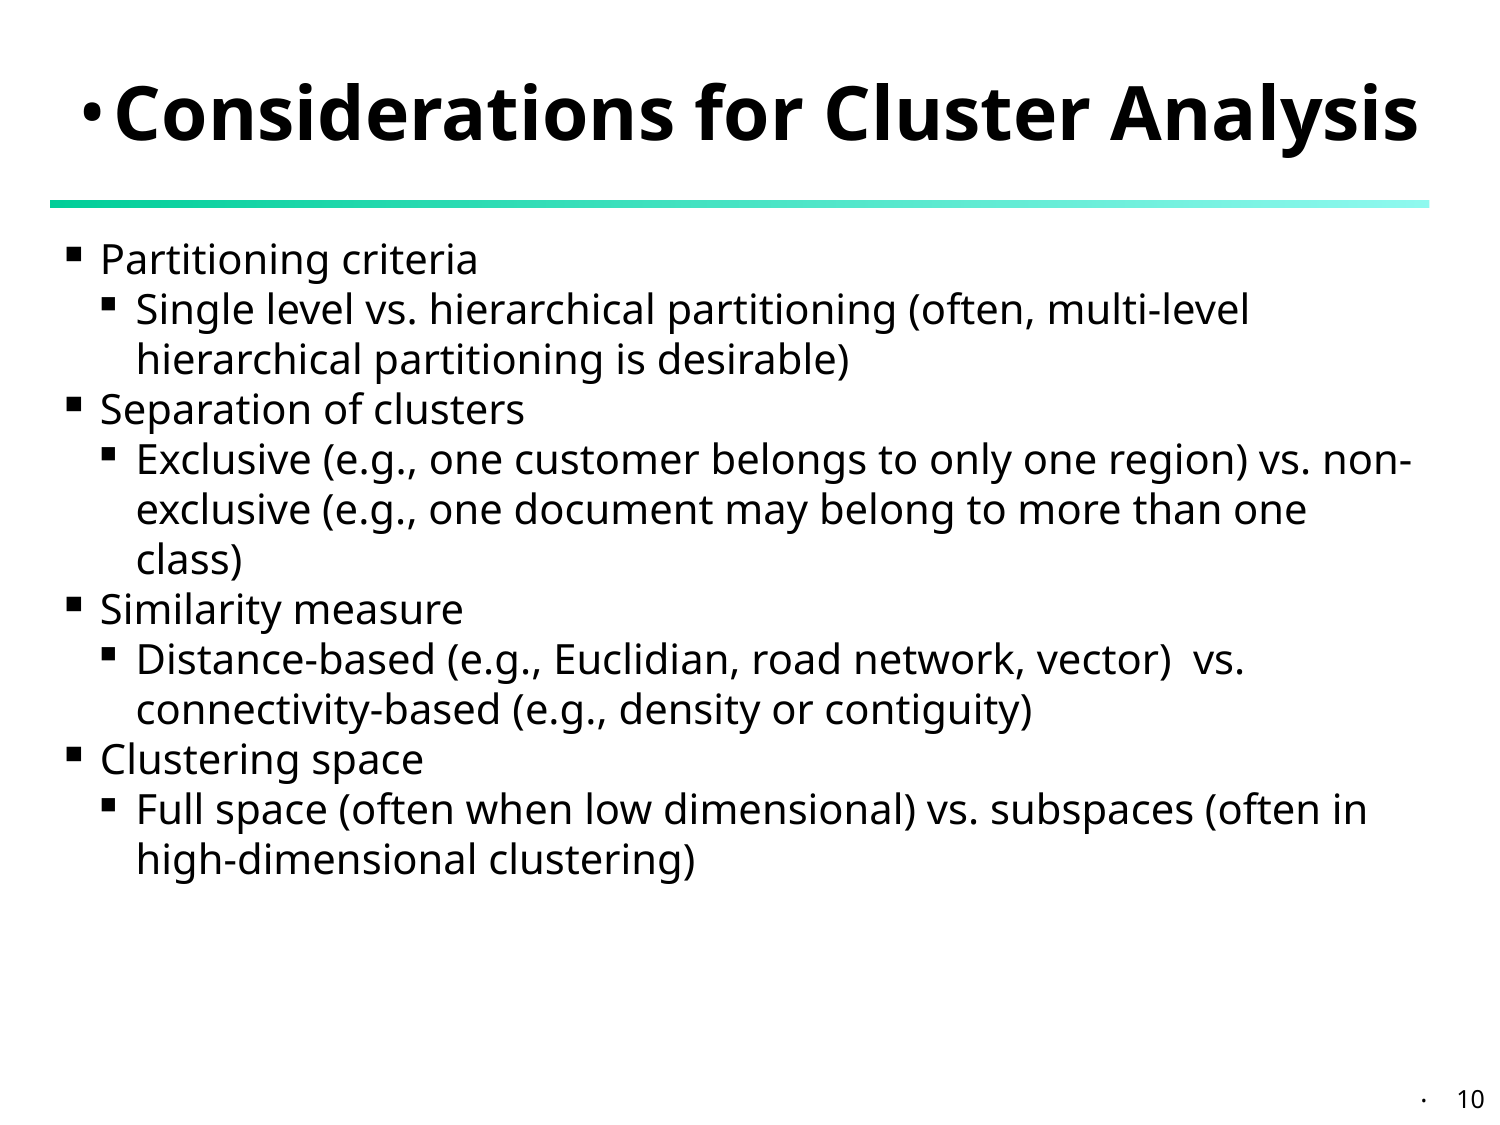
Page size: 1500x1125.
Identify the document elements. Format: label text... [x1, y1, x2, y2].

text_box Partitioning criteria Single level vs. hierarchical partitioning (often, multi-level hierarchical partitioning is desirable) Separation of clusters Exclusive (e.g., one customer belongs to only one region) vs. non-exclusive (e.g., one document may belong to more than one class) Similarity measure Distance-based (e.g., Euclidian, road network, vector) vs. connectivity-based (e.g., density or contiguity) Clustering space Full space (often when low dimensional) vs. subspaces (often in high-dimensional clustering) [49, 224, 1438, 1063]
text_box <number> [1187, 1062, 1500, 1125]
text_box Considerations for Cluster Analysis [0, 62, 1500, 163]
